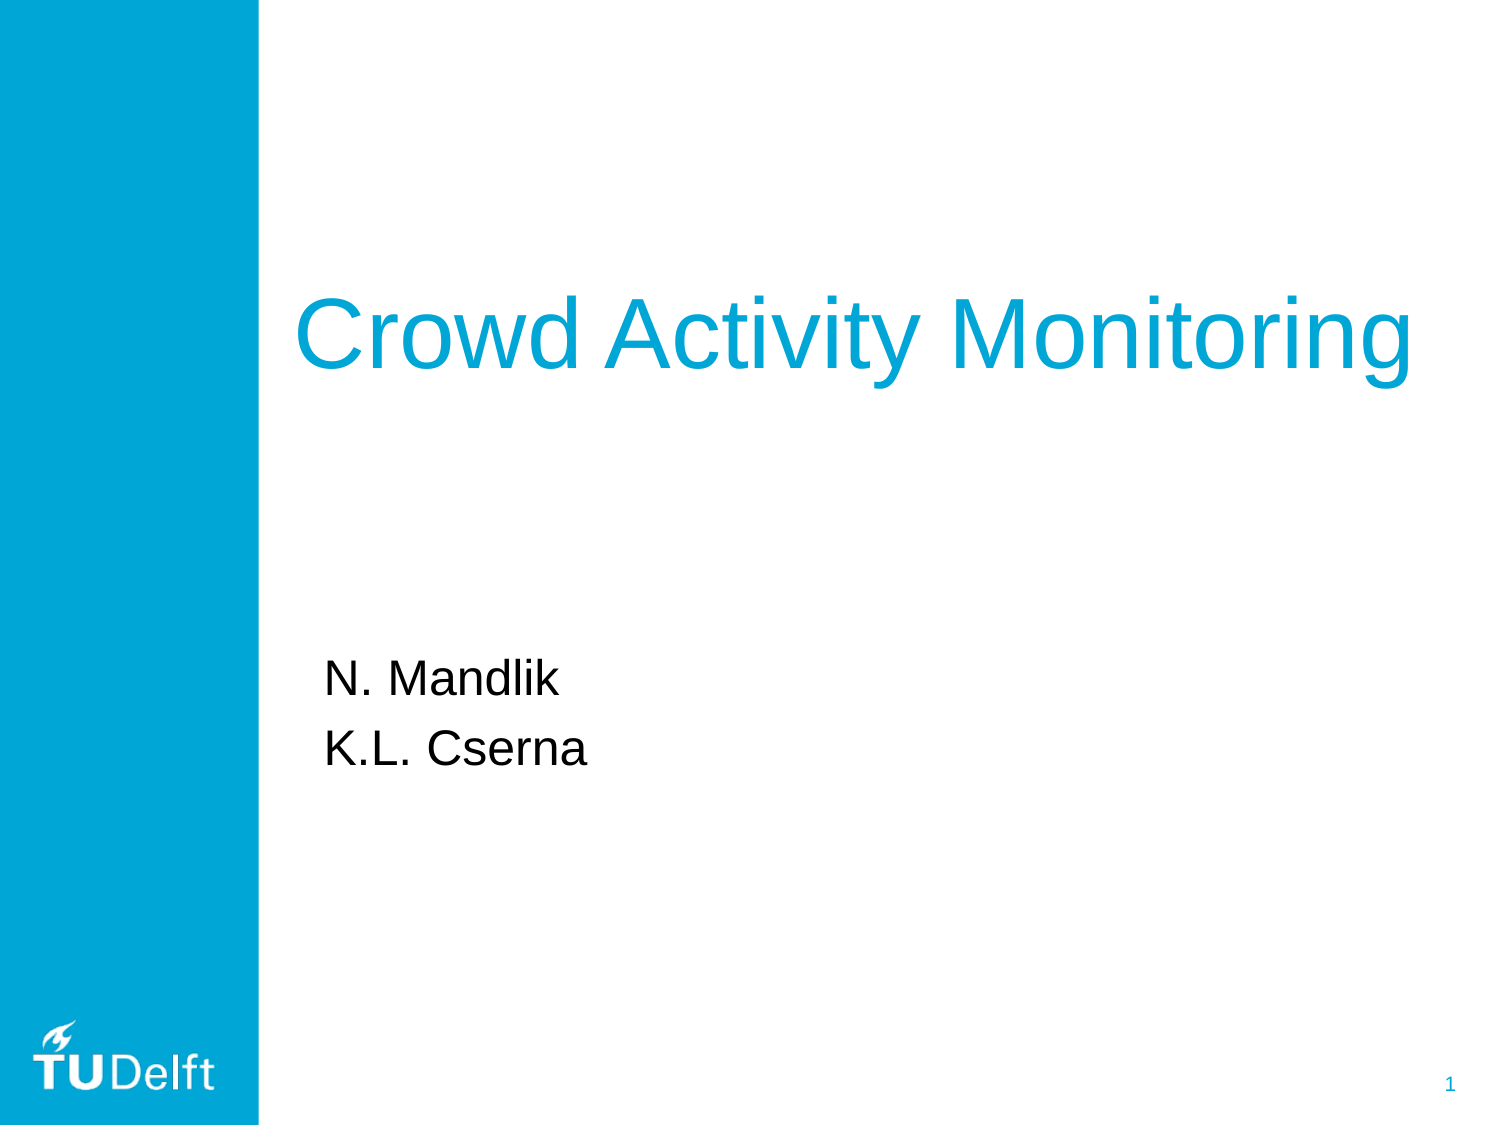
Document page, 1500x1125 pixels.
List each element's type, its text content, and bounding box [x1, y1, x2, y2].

title Crowd Activity Monitoring [278, 227, 1436, 430]
subtitle N. Mandlik K.L. Cserna [308, 637, 1275, 925]
